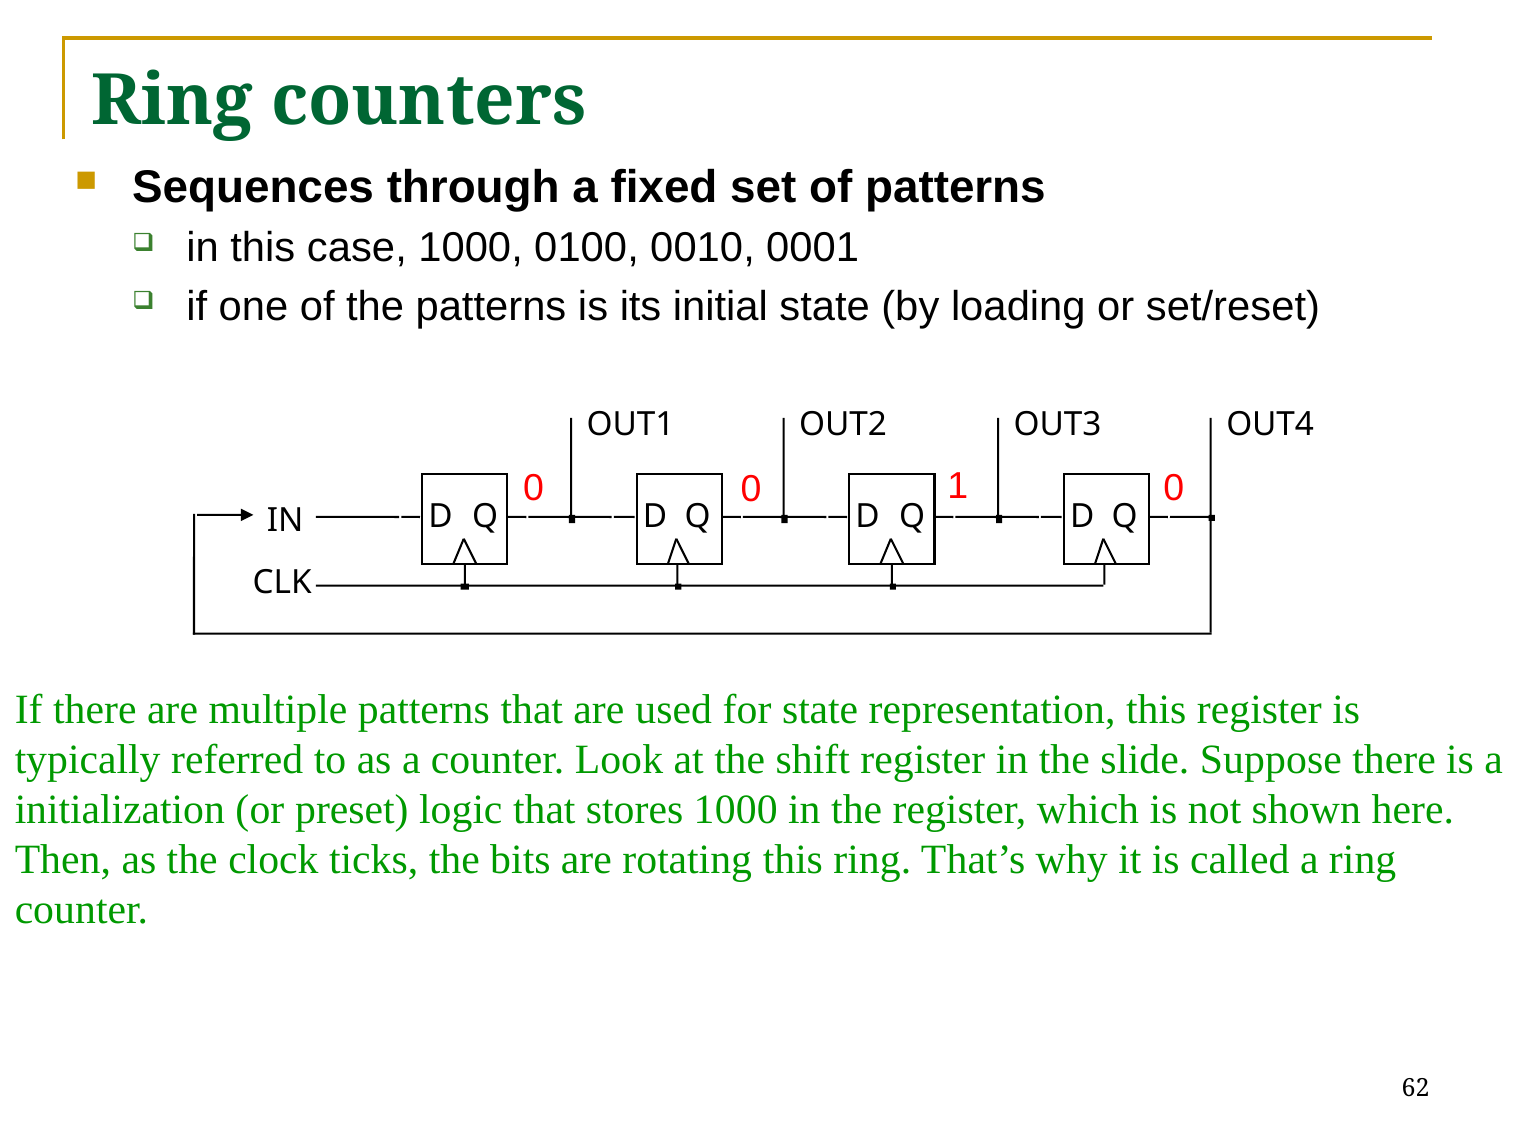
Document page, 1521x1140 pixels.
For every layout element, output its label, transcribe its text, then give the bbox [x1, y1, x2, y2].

list Sequences through a fixed set of patterns in this case, 1000, 0100, 0010, 0001 if one of the patterns is its initial state (by loading or set/reset) [59, 149, 1429, 674]
slide_number 62 [1089, 1037, 1445, 1114]
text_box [192, 402, 1345, 635]
text_box If there are multiple patterns that are used for state representation, this register is typically referred to as a counter. Look at the shift register in the slide. Suppose there is a initialization (or preset) logic that stores 1000 in the register, which is not shown here. Then, as the clock ticks, the bits are rotating this ring. That’s why it is called a ring counter. [0, 674, 1521, 940]
title Ring counters [76, 46, 1445, 236]
